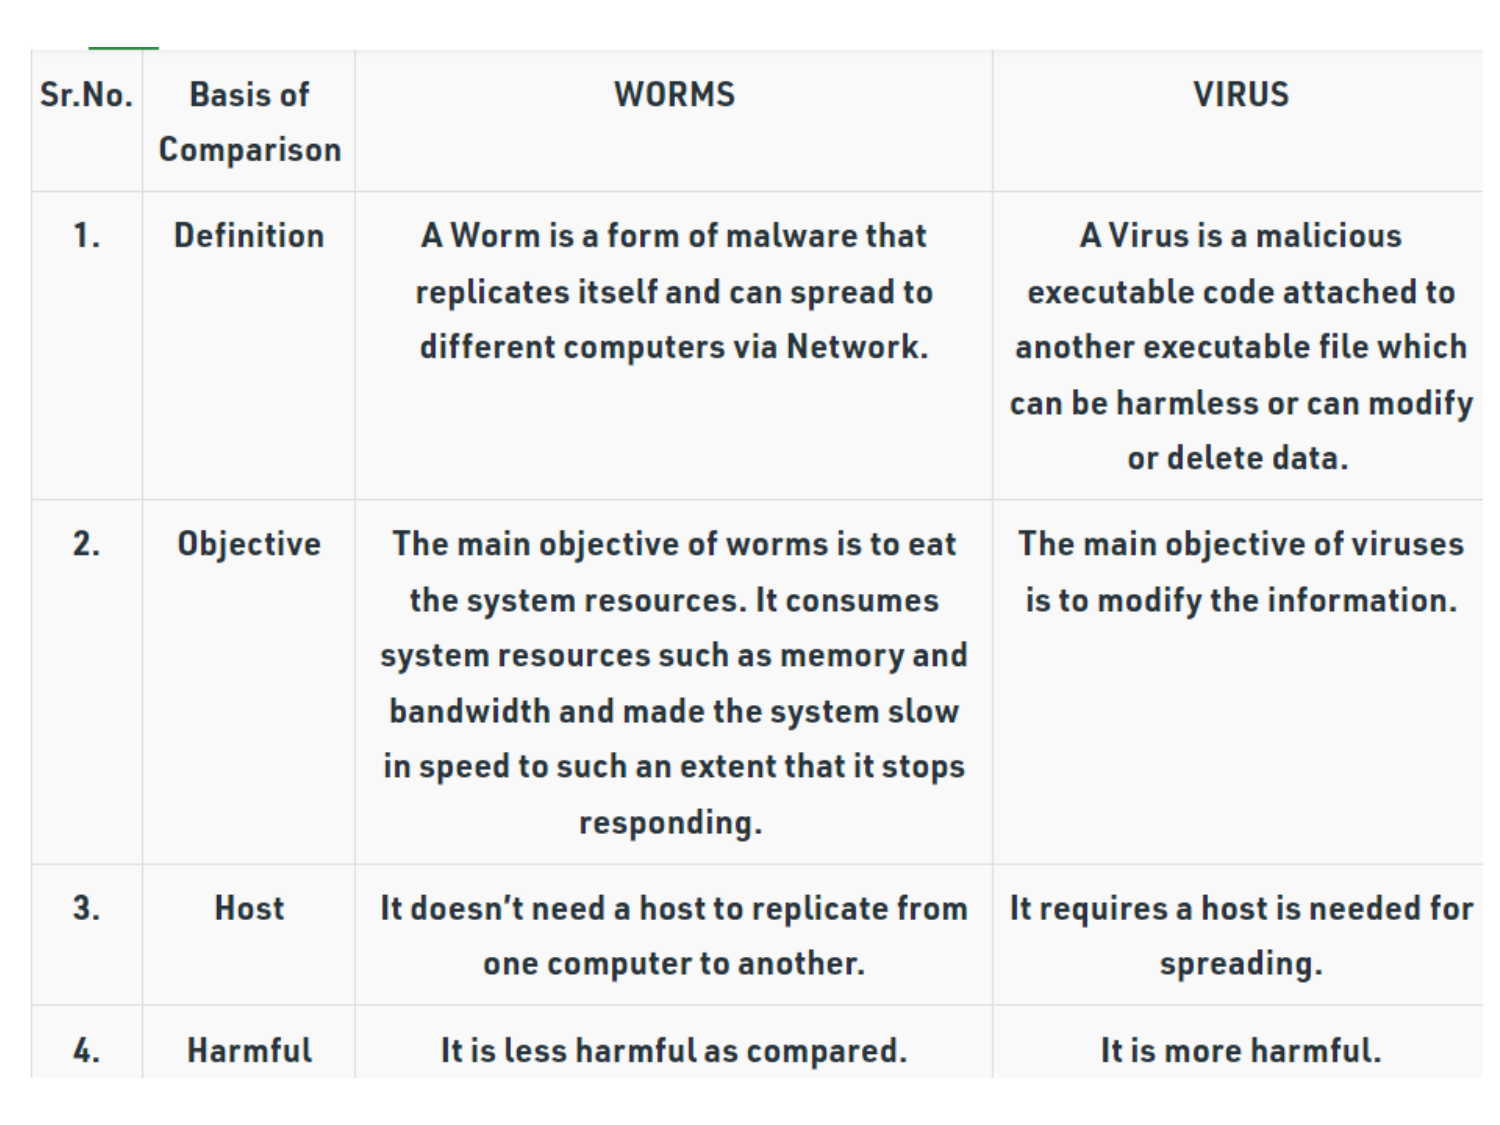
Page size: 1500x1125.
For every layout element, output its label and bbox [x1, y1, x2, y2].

picture [16, 47, 1483, 1078]
